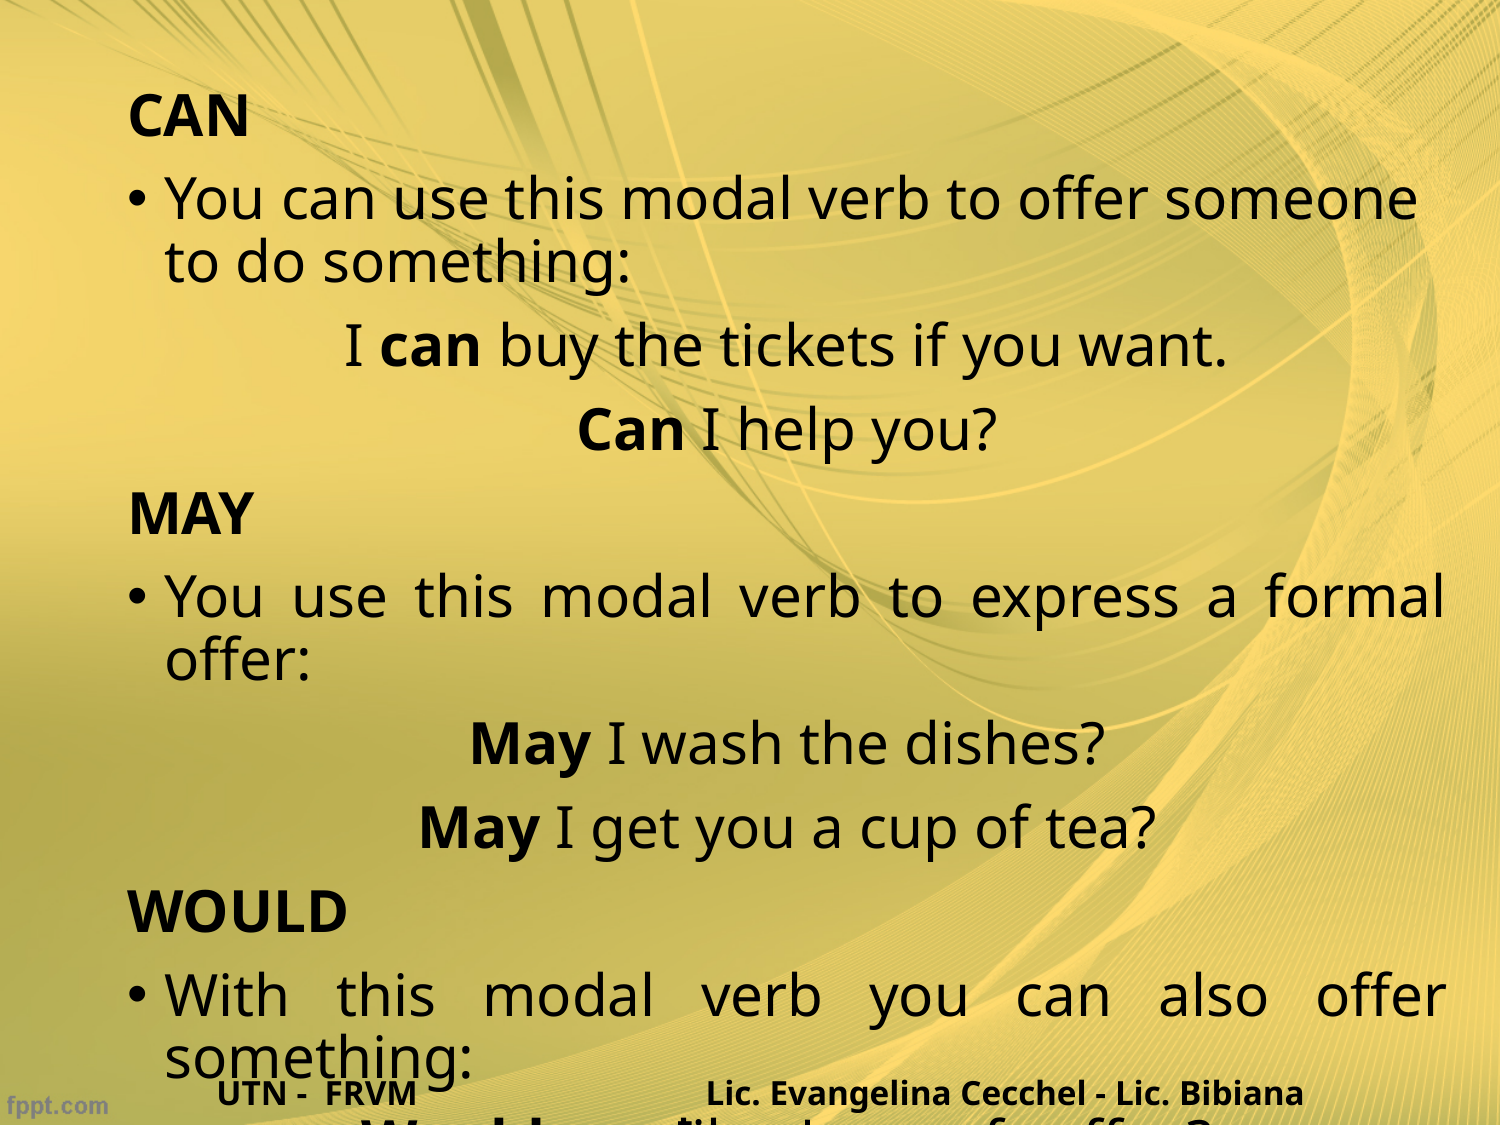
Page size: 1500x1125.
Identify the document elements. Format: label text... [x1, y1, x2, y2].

list CAN You can use this modal verb to offer someone to do something: I can buy the tickets if you want. Can I help you? MAY You use this modal verb to express a formal offer: May I wash the dishes? May I get you a cup of tea? WOULD With this modal verb you can also offer something: Would you like a cup of coffee? [112, 78, 1463, 953]
picture [0, 0, 1500, 1125]
footer UTN - FRVM Lic. Evangelina Cecchel - Lic. Bibiana Fernandez [194, 1070, 1329, 1125]
